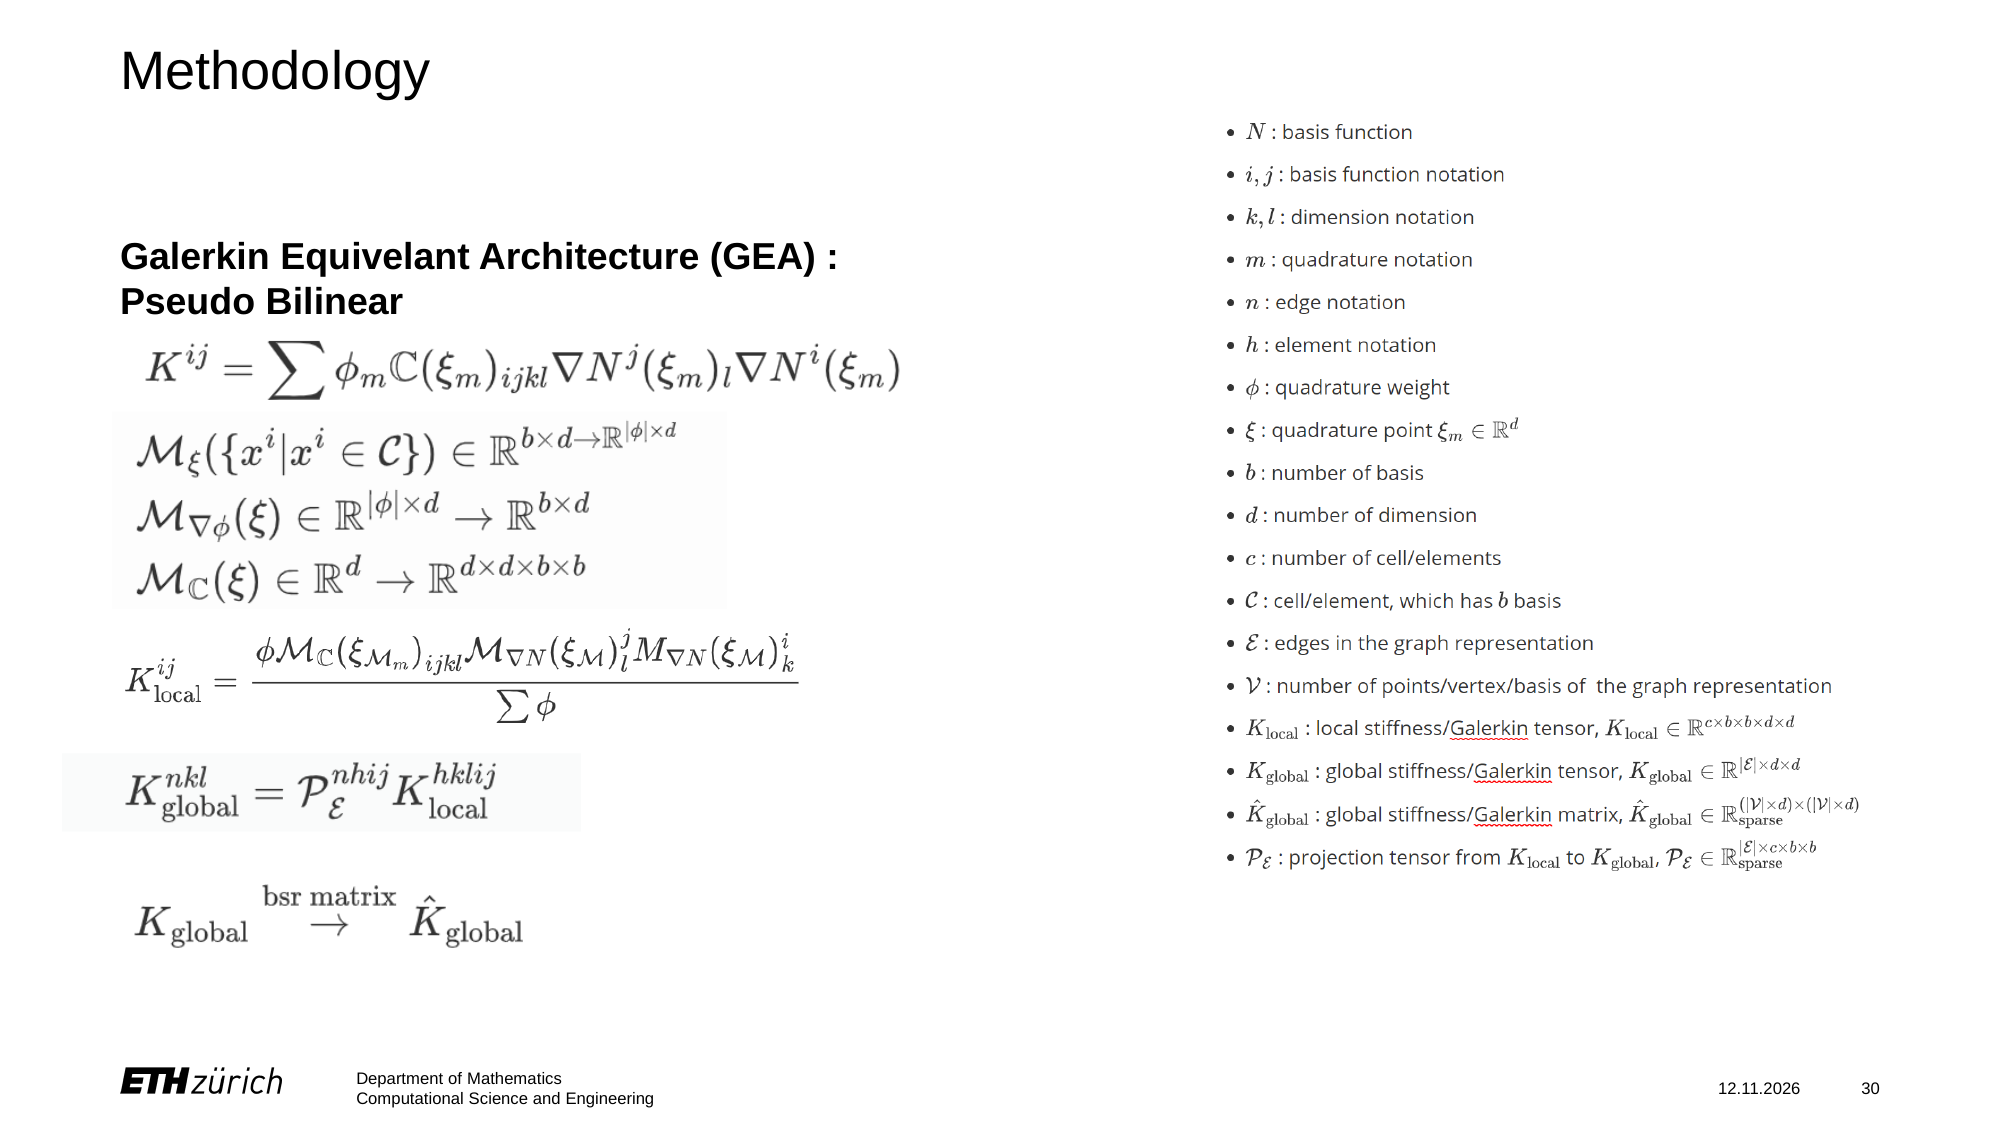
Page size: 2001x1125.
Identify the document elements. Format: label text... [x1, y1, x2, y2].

picture [112, 858, 549, 983]
picture [79, 315, 938, 730]
picture [120, 1067, 282, 1094]
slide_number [1718, 1069, 1819, 1106]
picture [62, 743, 581, 835]
picture [1206, 113, 1899, 893]
title Methodology [120, 42, 1751, 114]
slide_number 30 [1827, 1069, 1880, 1106]
list Galerkin Equivelant Architecture (GEA) : Pseudo Bilinear [120, 231, 876, 316]
footer Department of Mathematics Computational Science and Engineering [356, 1069, 1243, 1106]
